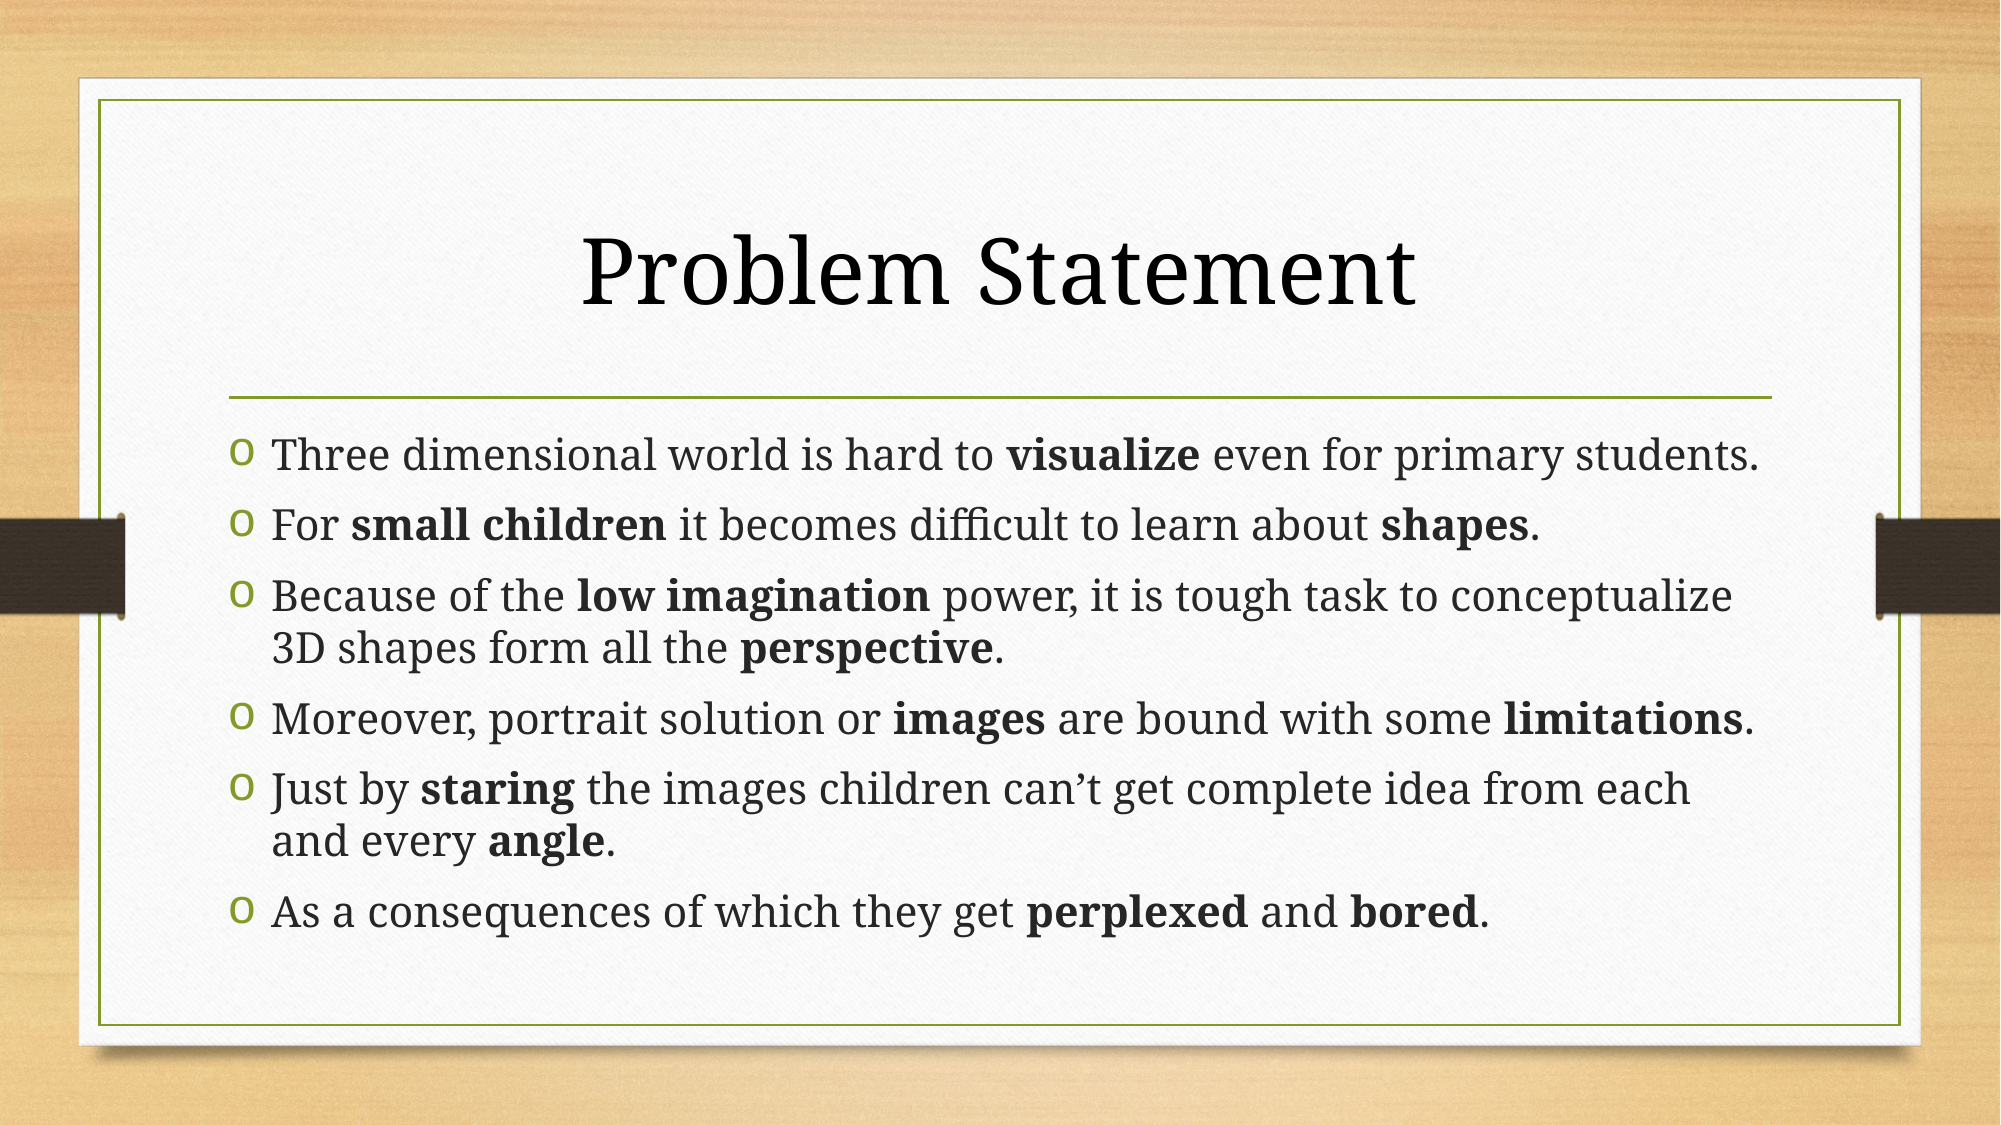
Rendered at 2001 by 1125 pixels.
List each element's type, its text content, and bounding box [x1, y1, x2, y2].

list Three dimensional world is hard to visualize even for primary students. For small children it becomes difficult to learn about shapes. Because of the low imagination power, it is tough task to conceptualize 3D shapes form all the perspective. Moreover, portrait solution or images are bound with some limitations. Just by staring the images children can’t get complete idea from each and every angle. As a consequences of which they get perplexed and bored. [212, 419, 1788, 964]
picture [0, 0, 2001, 1125]
title Problem Statement [212, 161, 1788, 375]
